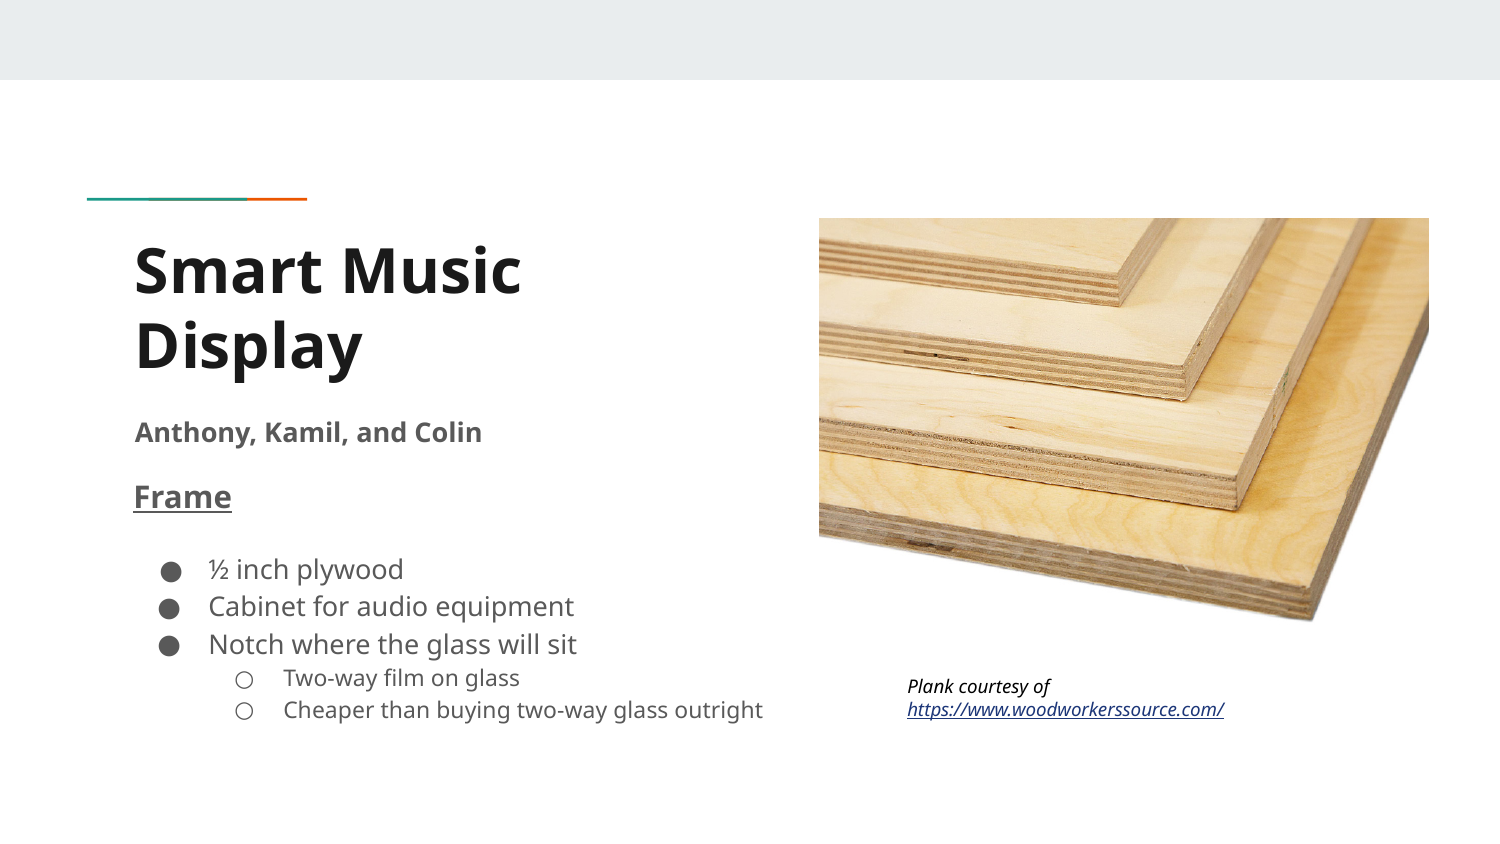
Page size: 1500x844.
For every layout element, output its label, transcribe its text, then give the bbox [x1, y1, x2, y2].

text_box Plank courtesy of https://www.woodworkerssource.com/ [892, 659, 1356, 738]
list Anthony, Kamil, and Colin [119, 395, 662, 476]
picture [818, 218, 1429, 626]
title Smart Music Display [119, 216, 662, 395]
list Frame ½ inch plywood Cabinet for audio equipment Notch where the glass will sit Two-way film on glass Cheaper than buying two-way glass outright [118, 456, 856, 818]
